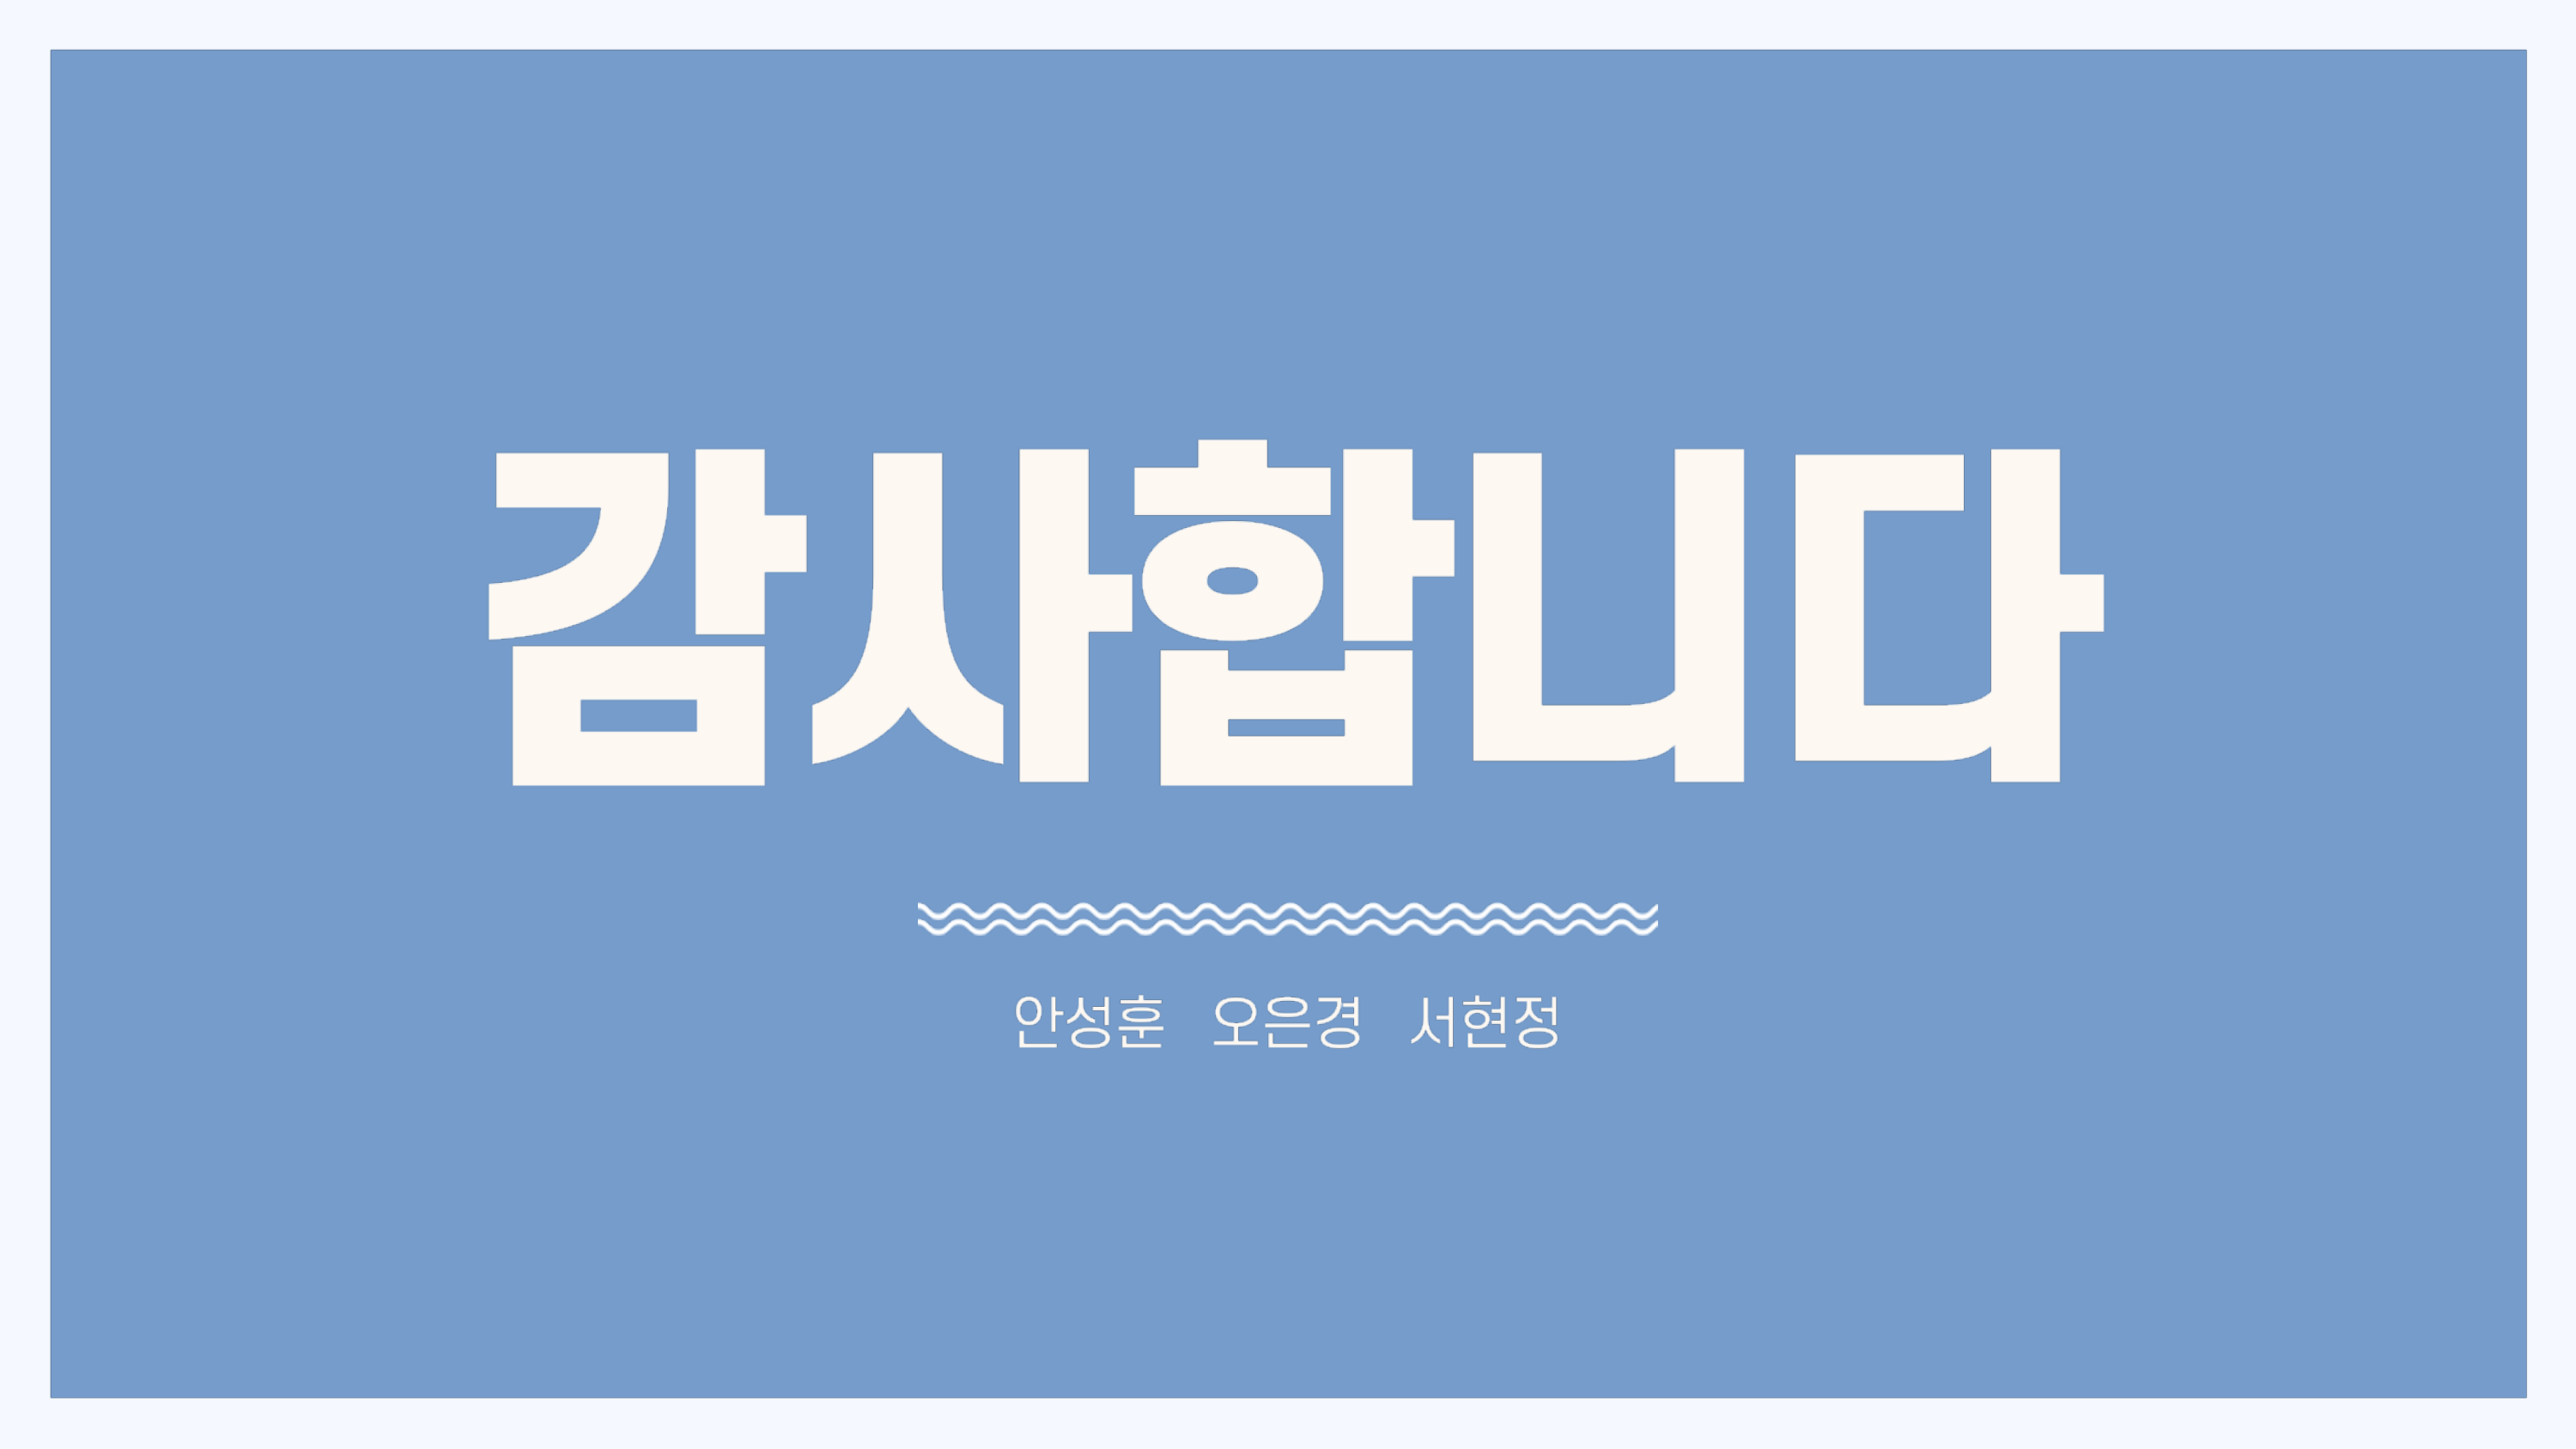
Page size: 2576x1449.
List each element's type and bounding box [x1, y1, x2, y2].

picture [622, 974, 1597, 1075]
text_box [918, 919, 1658, 937]
picture [319, 314, 2304, 944]
text_box [918, 902, 1658, 919]
text_box [0, 0, 2576, 1449]
